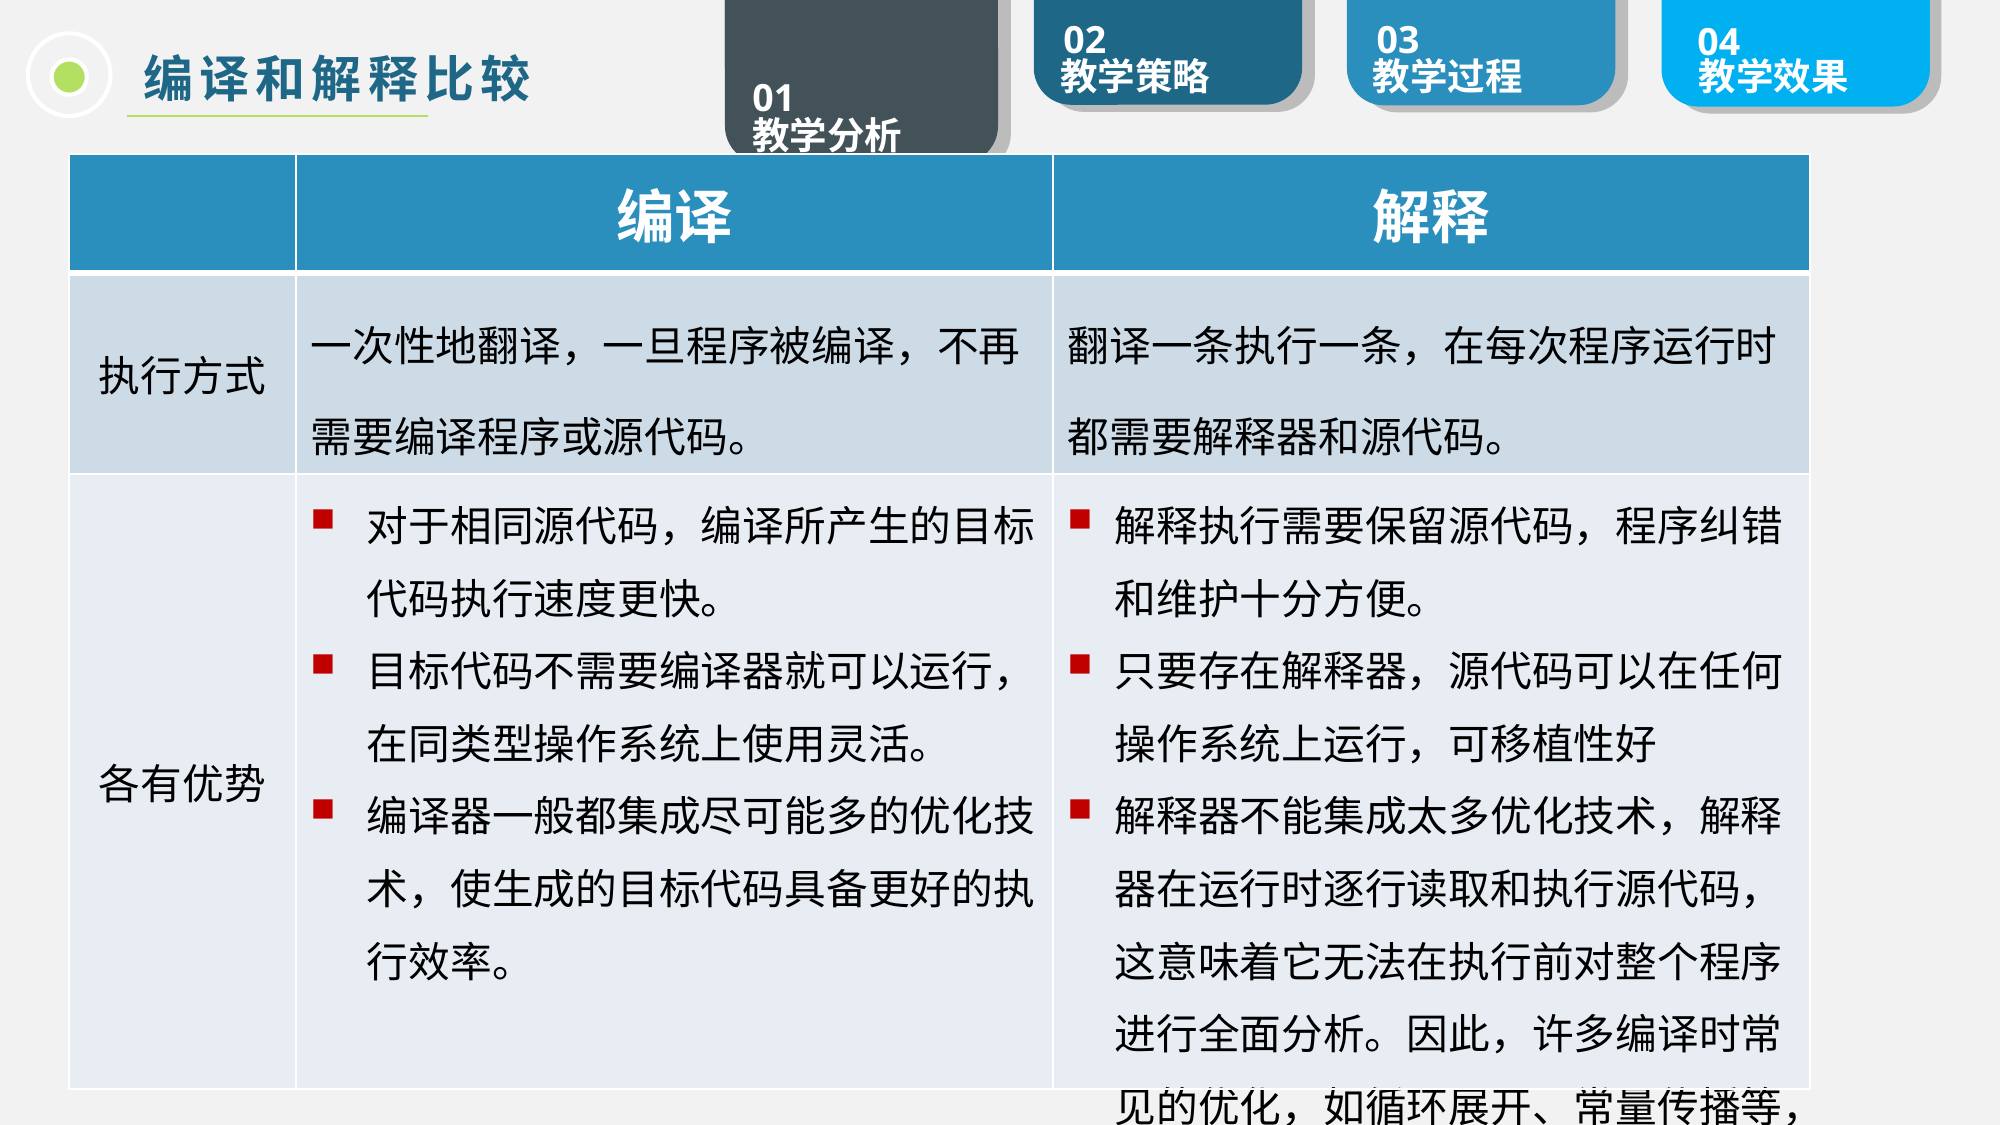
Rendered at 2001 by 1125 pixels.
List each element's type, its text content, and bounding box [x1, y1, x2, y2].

table_cell 一次性地翻译，一旦程序被编译，不再需要编译程序或源代码。 [297, 276, 1052, 473]
table_cell 对于相同源代码，编译所产生的目标代码执行速度更快。 目标代码不需要编译器就可以运行，在同类型操作系统上使用灵活。 编译器一般都集成尽可能多的优化技术，使生成的目标代码具备更好的执行效率。 [297, 475, 1052, 1088]
table_cell 翻译一条执行一条，在每次程序运行时都需要解释器和源代码。 [1054, 276, 1809, 473]
table_header [70, 155, 295, 270]
table_cell 执行方式 [70, 276, 295, 473]
table_header 解释 [1054, 155, 1809, 270]
table_cell 各有优势 [70, 475, 295, 1088]
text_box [27, 33, 880, 117]
table_cell 解释执行需要保留源代码，程序纠错和维护十分方便。 只要存在解释器，源代码可以在任何操作系统上运行，可移植性好 解释器不能集成太多优化技术，解释器在运行时逐行读取和执行源代码，这意味着它无法在执行前对整个程序进行全面分析。因此，许多编译时常见的优化，如循环展开、常量传播等，难以在解释器中实现。 [1054, 475, 1809, 1088]
table_header 编译 [297, 155, 1052, 270]
